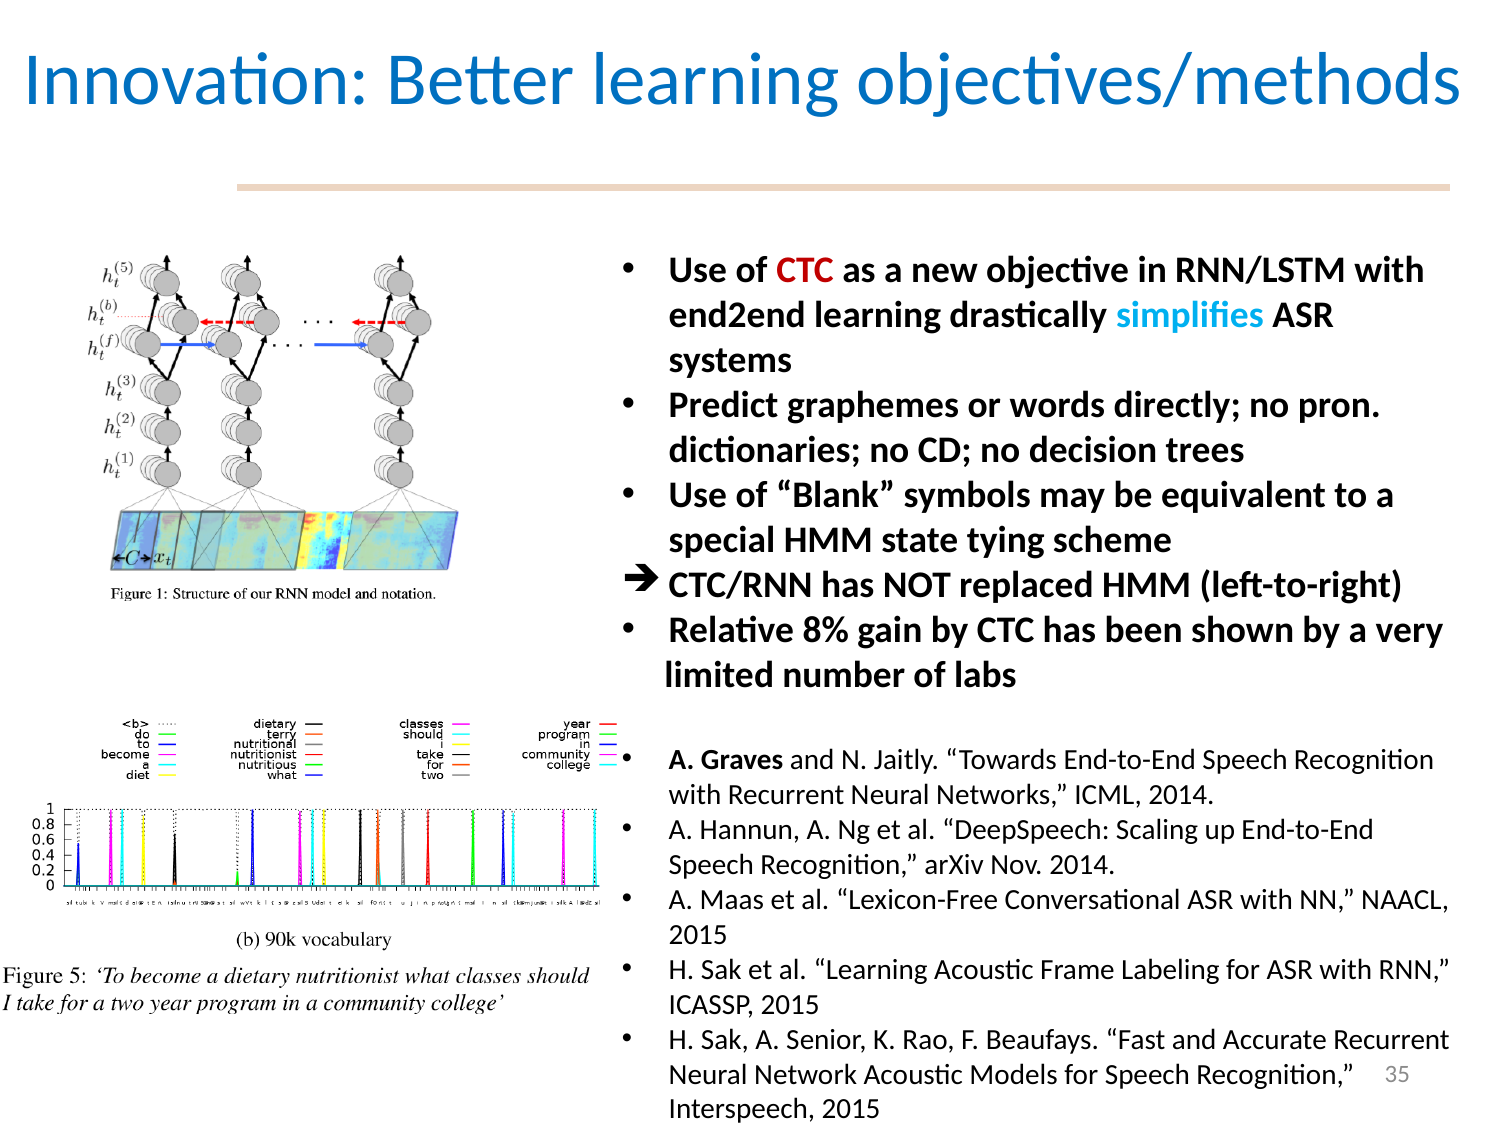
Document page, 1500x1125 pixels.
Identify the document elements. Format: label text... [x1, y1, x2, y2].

title Innovation: Better learning objectives/methods [0, 3, 1500, 146]
picture [0, 714, 621, 1014]
picture [74, 237, 462, 601]
text_box Use of CTC as a new objective in RNN/LSTM with end2end learning drastically simplifies ASR systems Predict graphemes or words directly; no pron. dictionaries; no CD; no decision trees Use of “Blank” symbols may be equivalent to a special HMM state tying scheme CTC/RNN has NOT replaced HMM (left-to-right) Relative 8% gain by CTC has been shown by a very limited number of labs A. Graves and N. Jaitly. “Towards End-to-End Speech Recognition with Recurrent Neural Networks,” ICML, 2014. A. Hannun, A. Ng et al. “DeepSpeech: Scaling up End-to-End Speech Recognition,” arXiv Nov. 2014. A. Maas et al. “Lexicon-Free Conversational ASR with NN,” NAACL, 2015 H. Sak et al. “Learning Acoustic Frame Labeling for ASR with RNN,” ICASSP, 2015 H. Sak, A. Senior, K. Rao, F. Beaufays. “Fast and Accurate Recurrent Neural Network Acoustic Models for Speech Recognition,” Interspeech, 2015 [607, 237, 1475, 1125]
